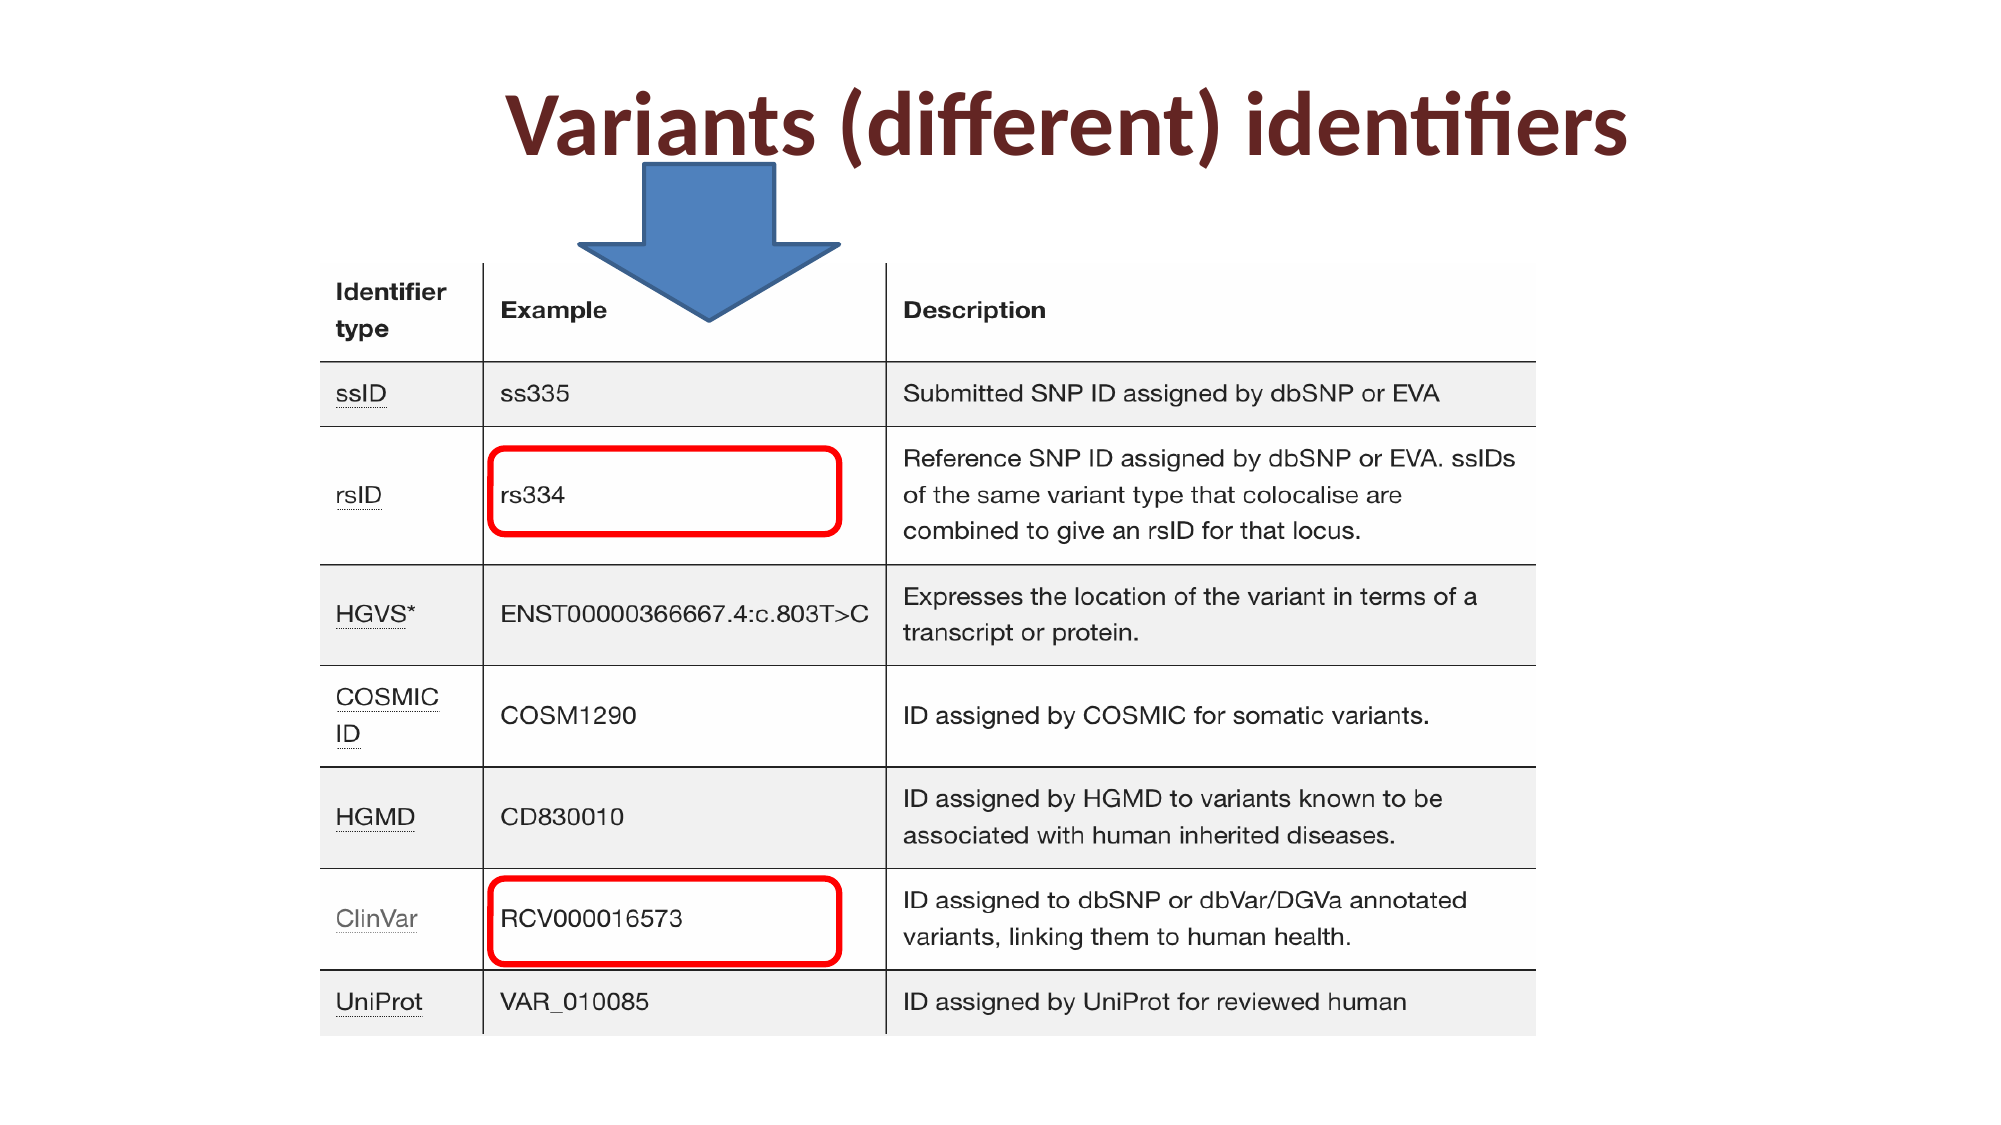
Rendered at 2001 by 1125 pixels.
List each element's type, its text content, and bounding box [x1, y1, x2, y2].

picture [320, 263, 1536, 1038]
title Variants (different) identifiers [203, 24, 1954, 213]
text_box [577, 161, 842, 261]
